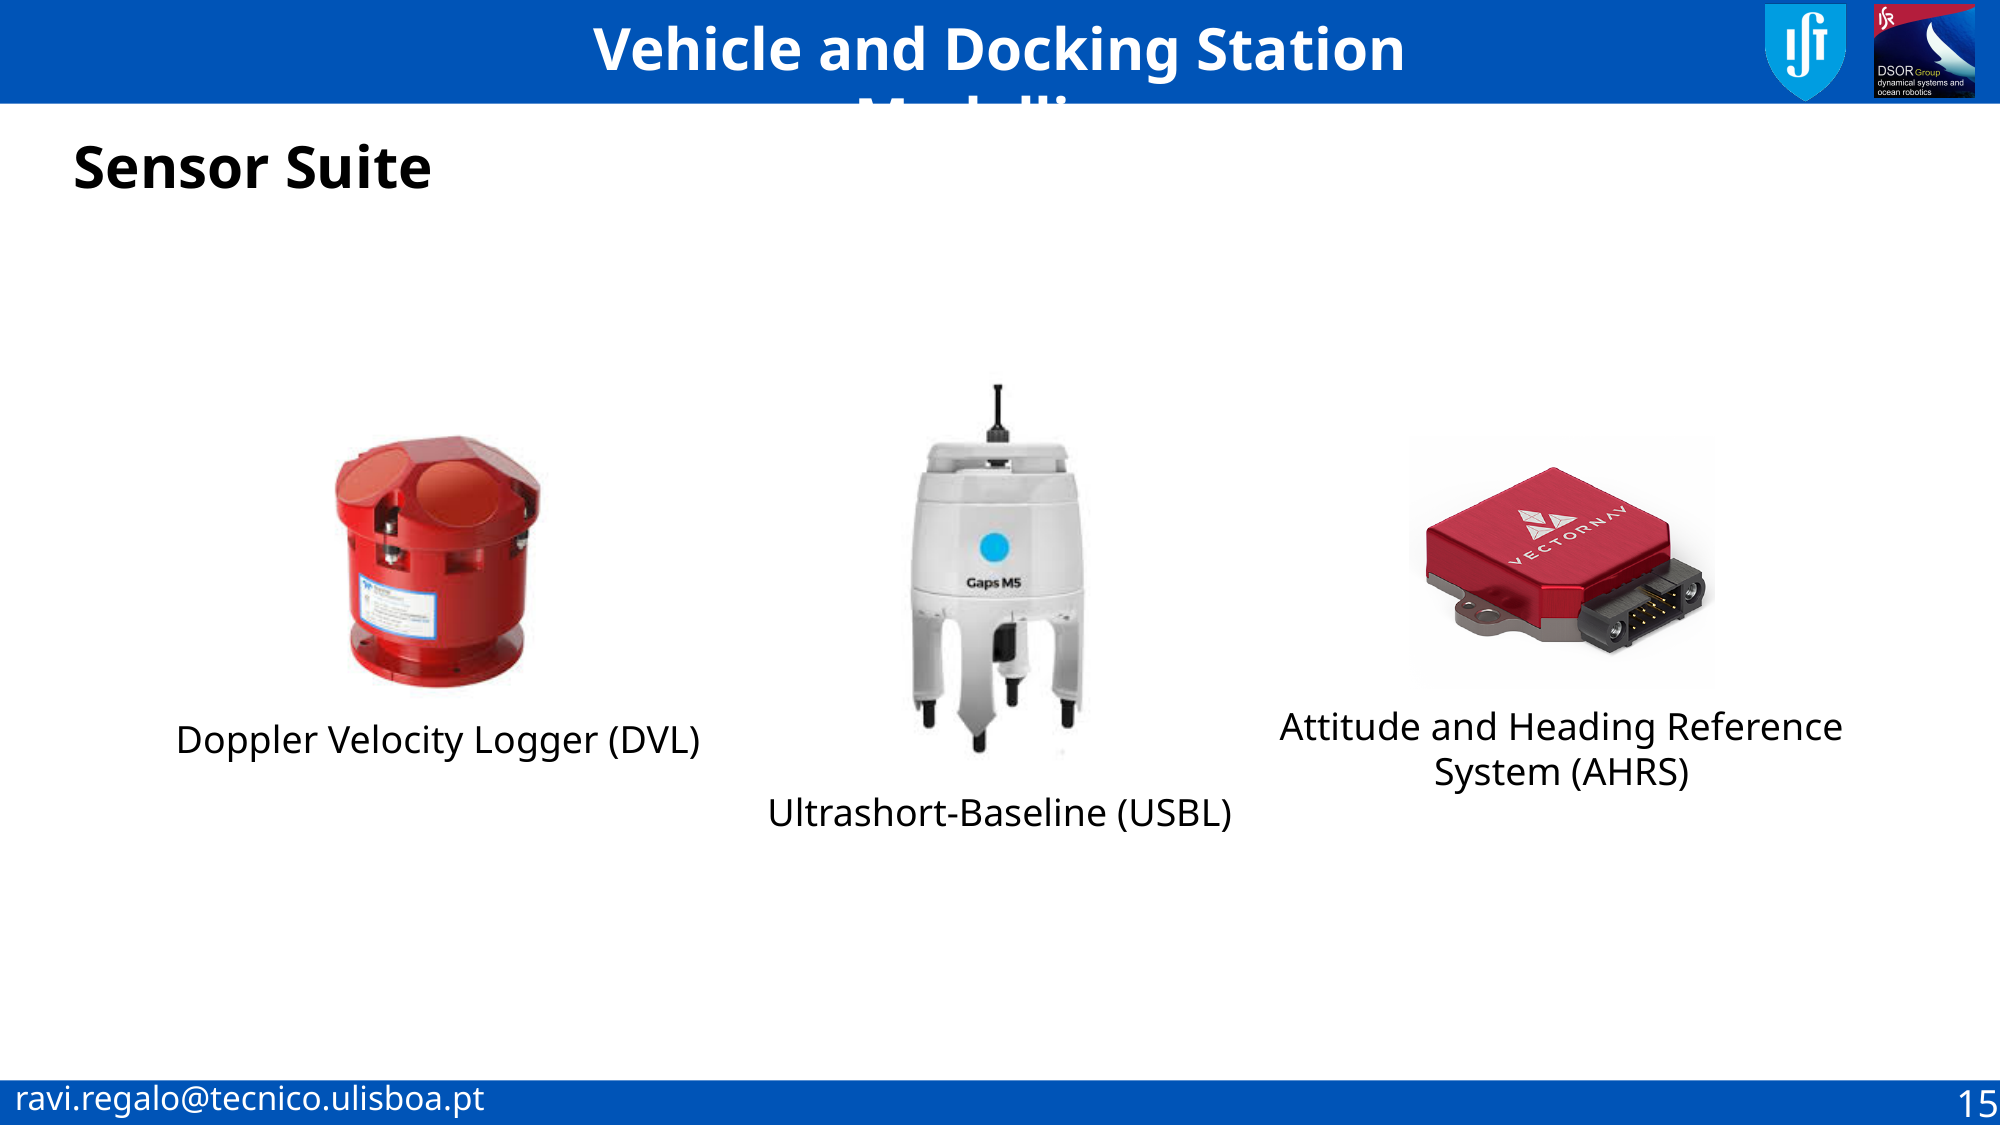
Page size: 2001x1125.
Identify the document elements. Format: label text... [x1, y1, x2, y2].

text_box [1850, 0, 2000, 105]
text_box [587, 1079, 1941, 1125]
text_box Attitude and Heading Reference System (AHRS) [1221, 695, 1903, 801]
text_box ravi.regalo@tecnico.ulisboa.pt [0, 1069, 587, 1125]
text_box Doppler Velocity Logger (DVL) [97, 708, 779, 769]
text_box Sensor Suite [58, 122, 1232, 208]
picture [1408, 436, 1716, 689]
text_box Vehicle and Docking Station Modelling [438, 4, 1562, 160]
picture [1873, 4, 1975, 98]
text_box Ultrashort-Baseline (USBL) [659, 781, 1341, 842]
picture [1761, 0, 1850, 105]
text_box 15 [1941, 1072, 2000, 1125]
picture [864, 334, 1136, 791]
text_box [0, 0, 1761, 105]
picture [235, 410, 641, 715]
